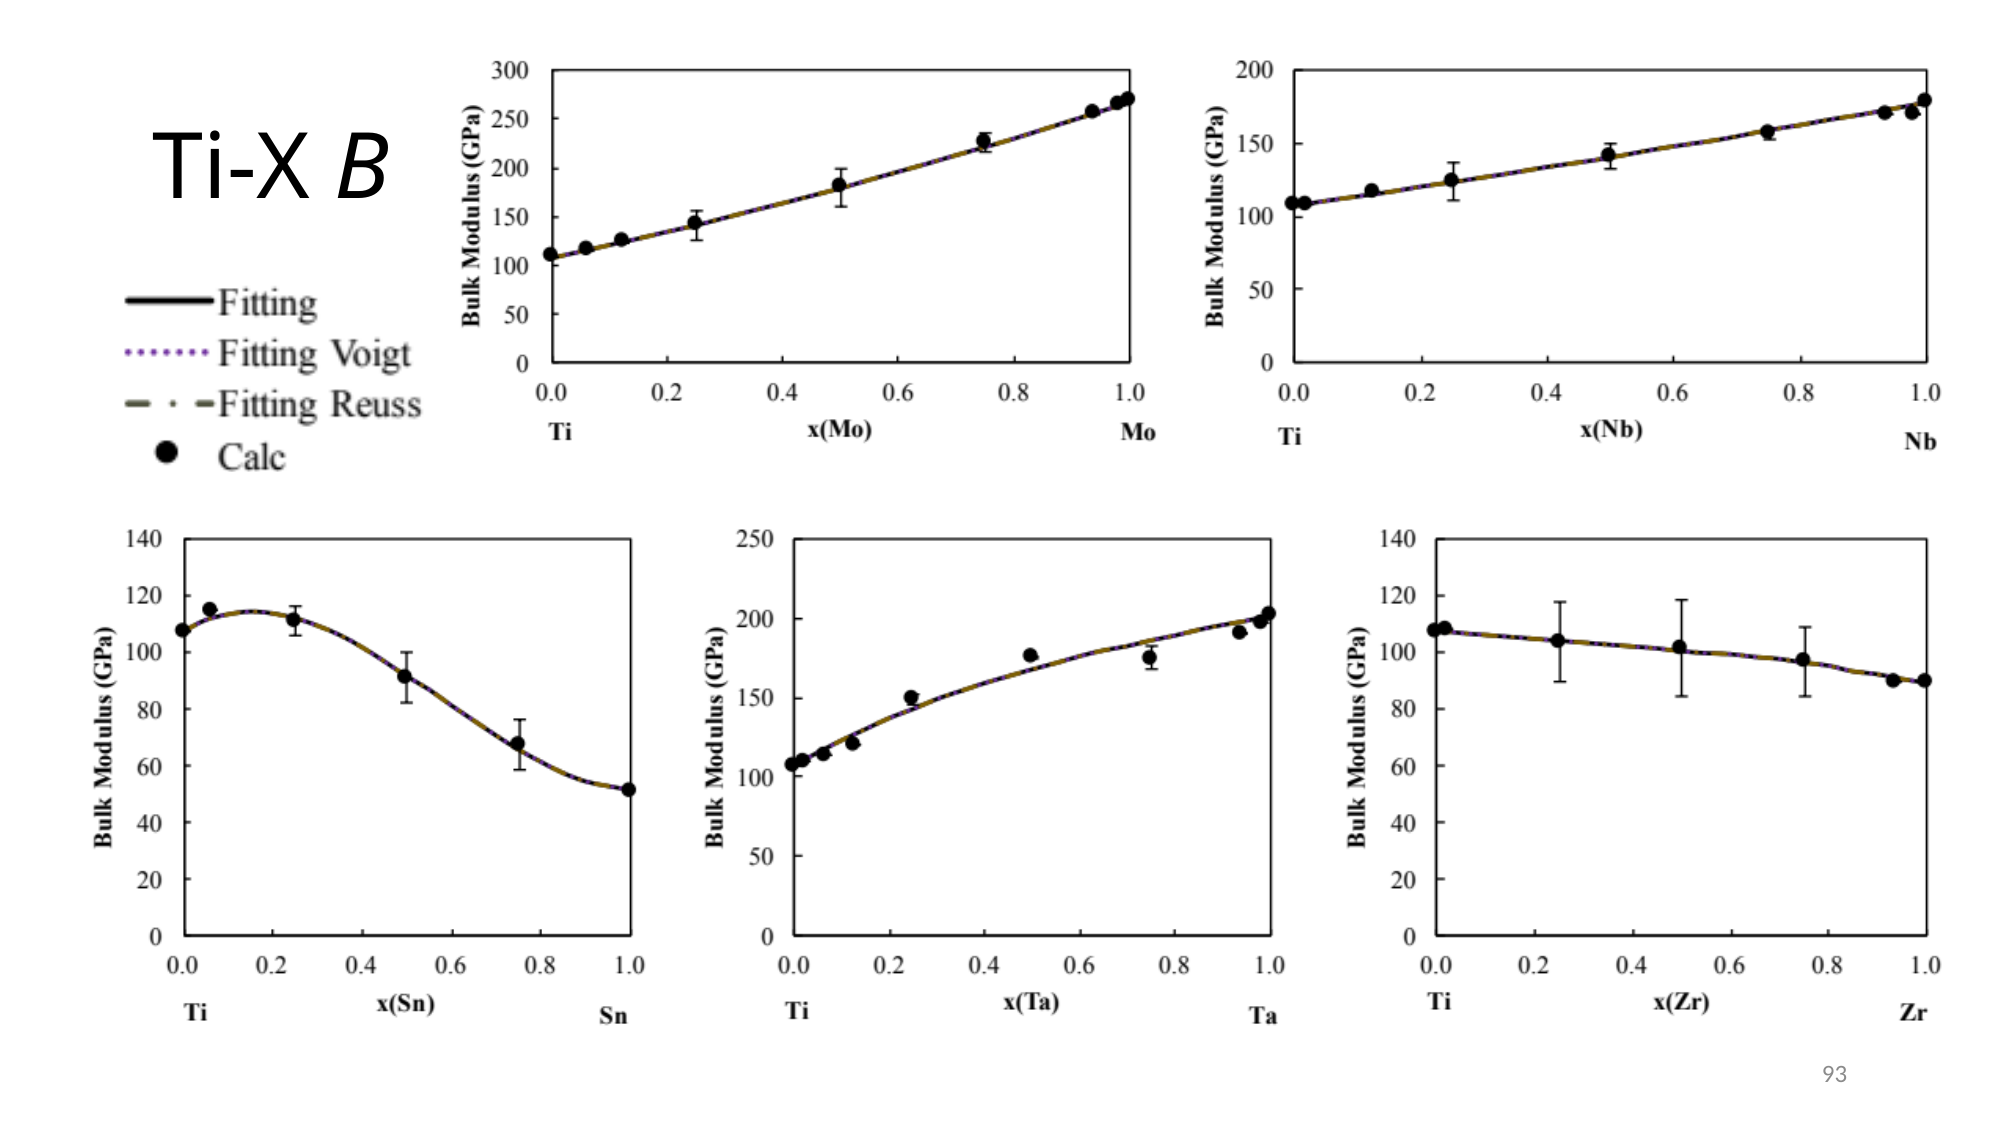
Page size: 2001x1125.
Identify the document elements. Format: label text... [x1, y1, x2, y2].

title Ti-X B [137, 59, 426, 277]
slide_number 93 [1412, 1043, 1863, 1103]
picture [110, 42, 1967, 473]
picture [58, 511, 1967, 1043]
